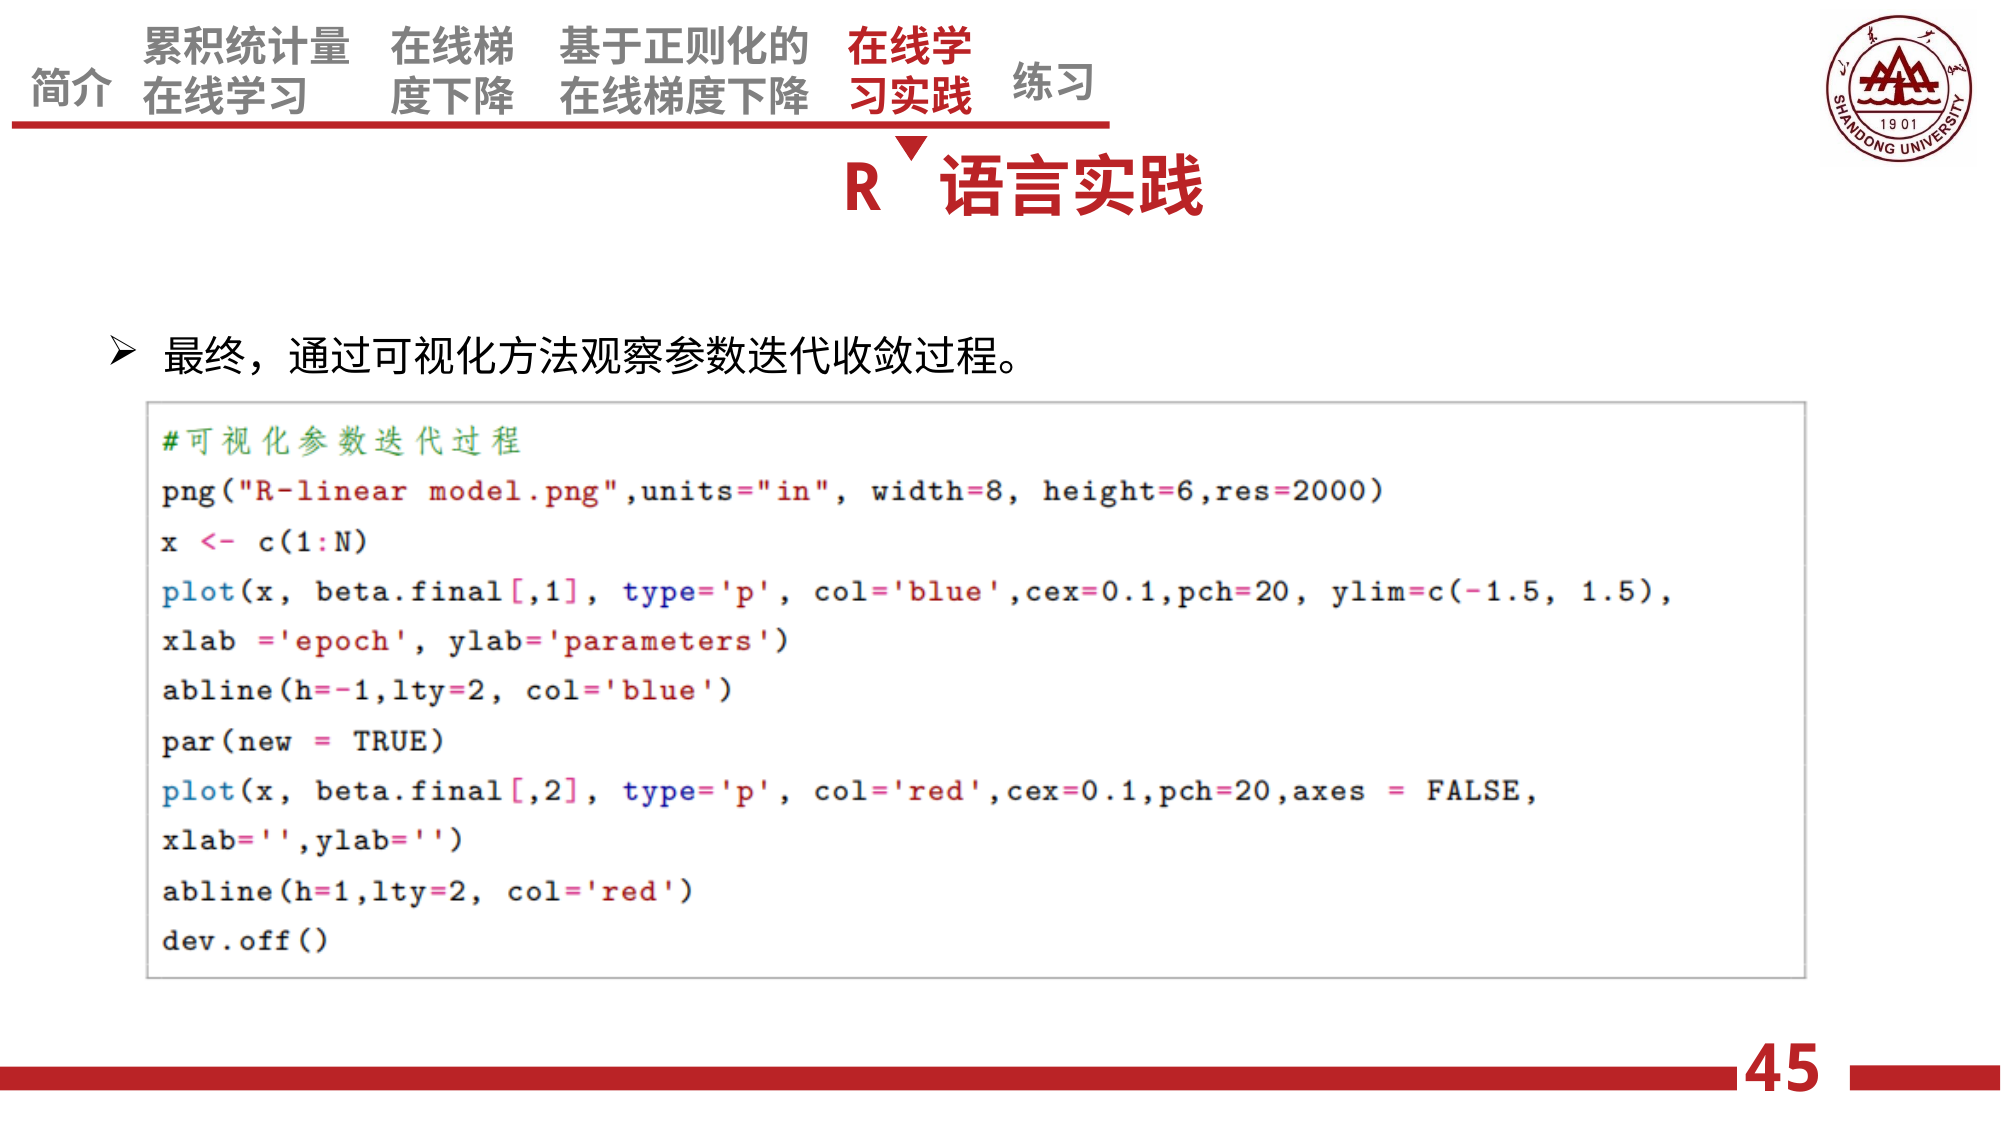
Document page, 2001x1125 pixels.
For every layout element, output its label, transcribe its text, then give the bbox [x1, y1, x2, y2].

text_box 最终，通过可视化方法观察参数迭代收敛过程。 [92, 322, 1838, 388]
text_box R 语言实践 [707, 136, 1220, 232]
picture [131, 392, 1823, 987]
picture [1820, 9, 1977, 167]
